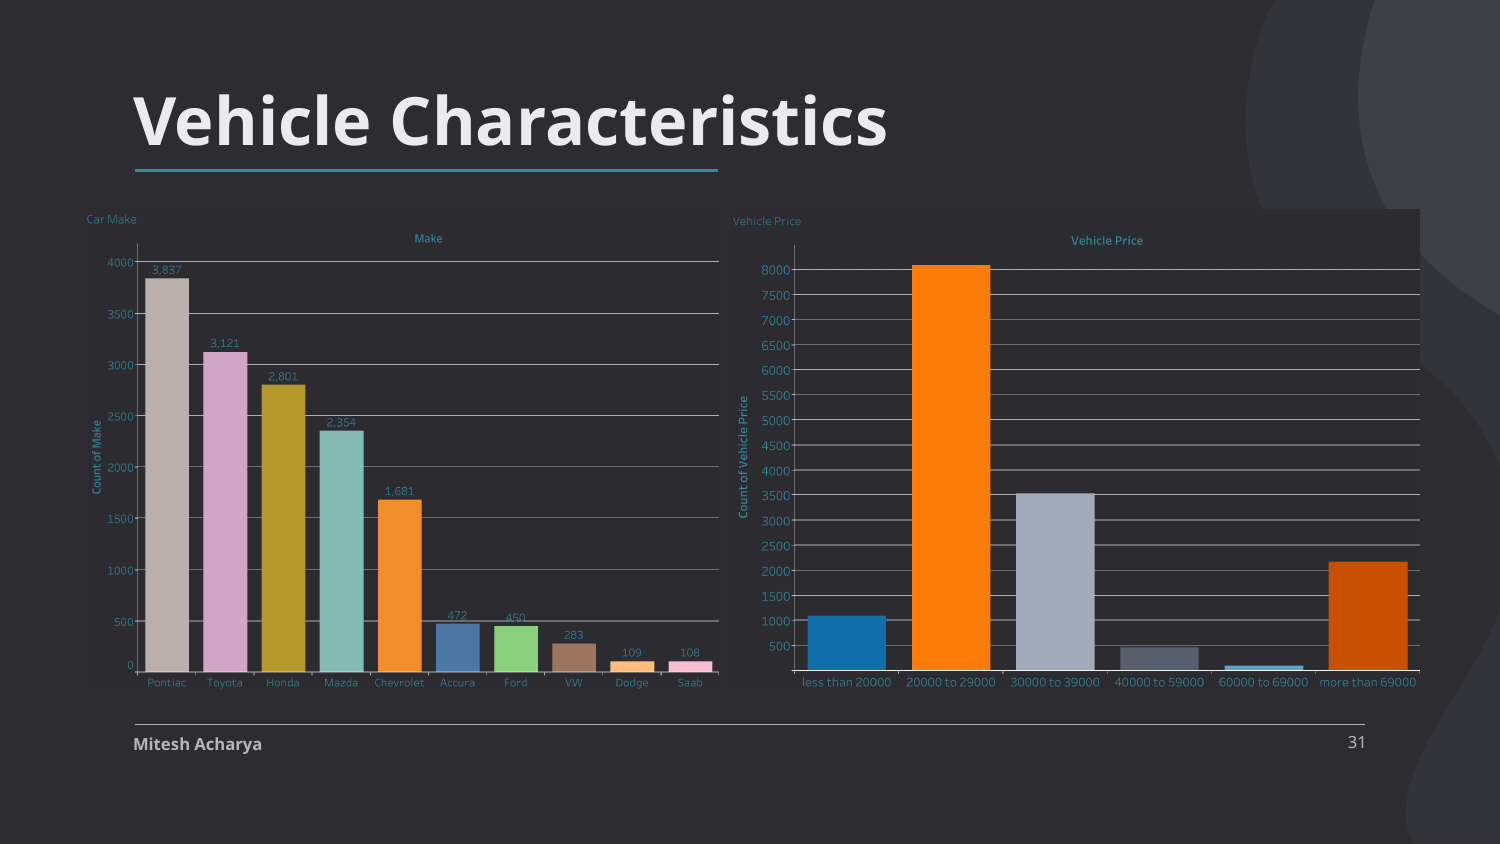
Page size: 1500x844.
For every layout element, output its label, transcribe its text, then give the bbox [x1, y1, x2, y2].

picture [84, 207, 719, 691]
picture [730, 208, 1420, 691]
title Vehicle Characteristics [118, 63, 1382, 161]
subtitle Mitesh Acharya [118, 731, 435, 756]
slide_number 31 [1291, 731, 1382, 756]
